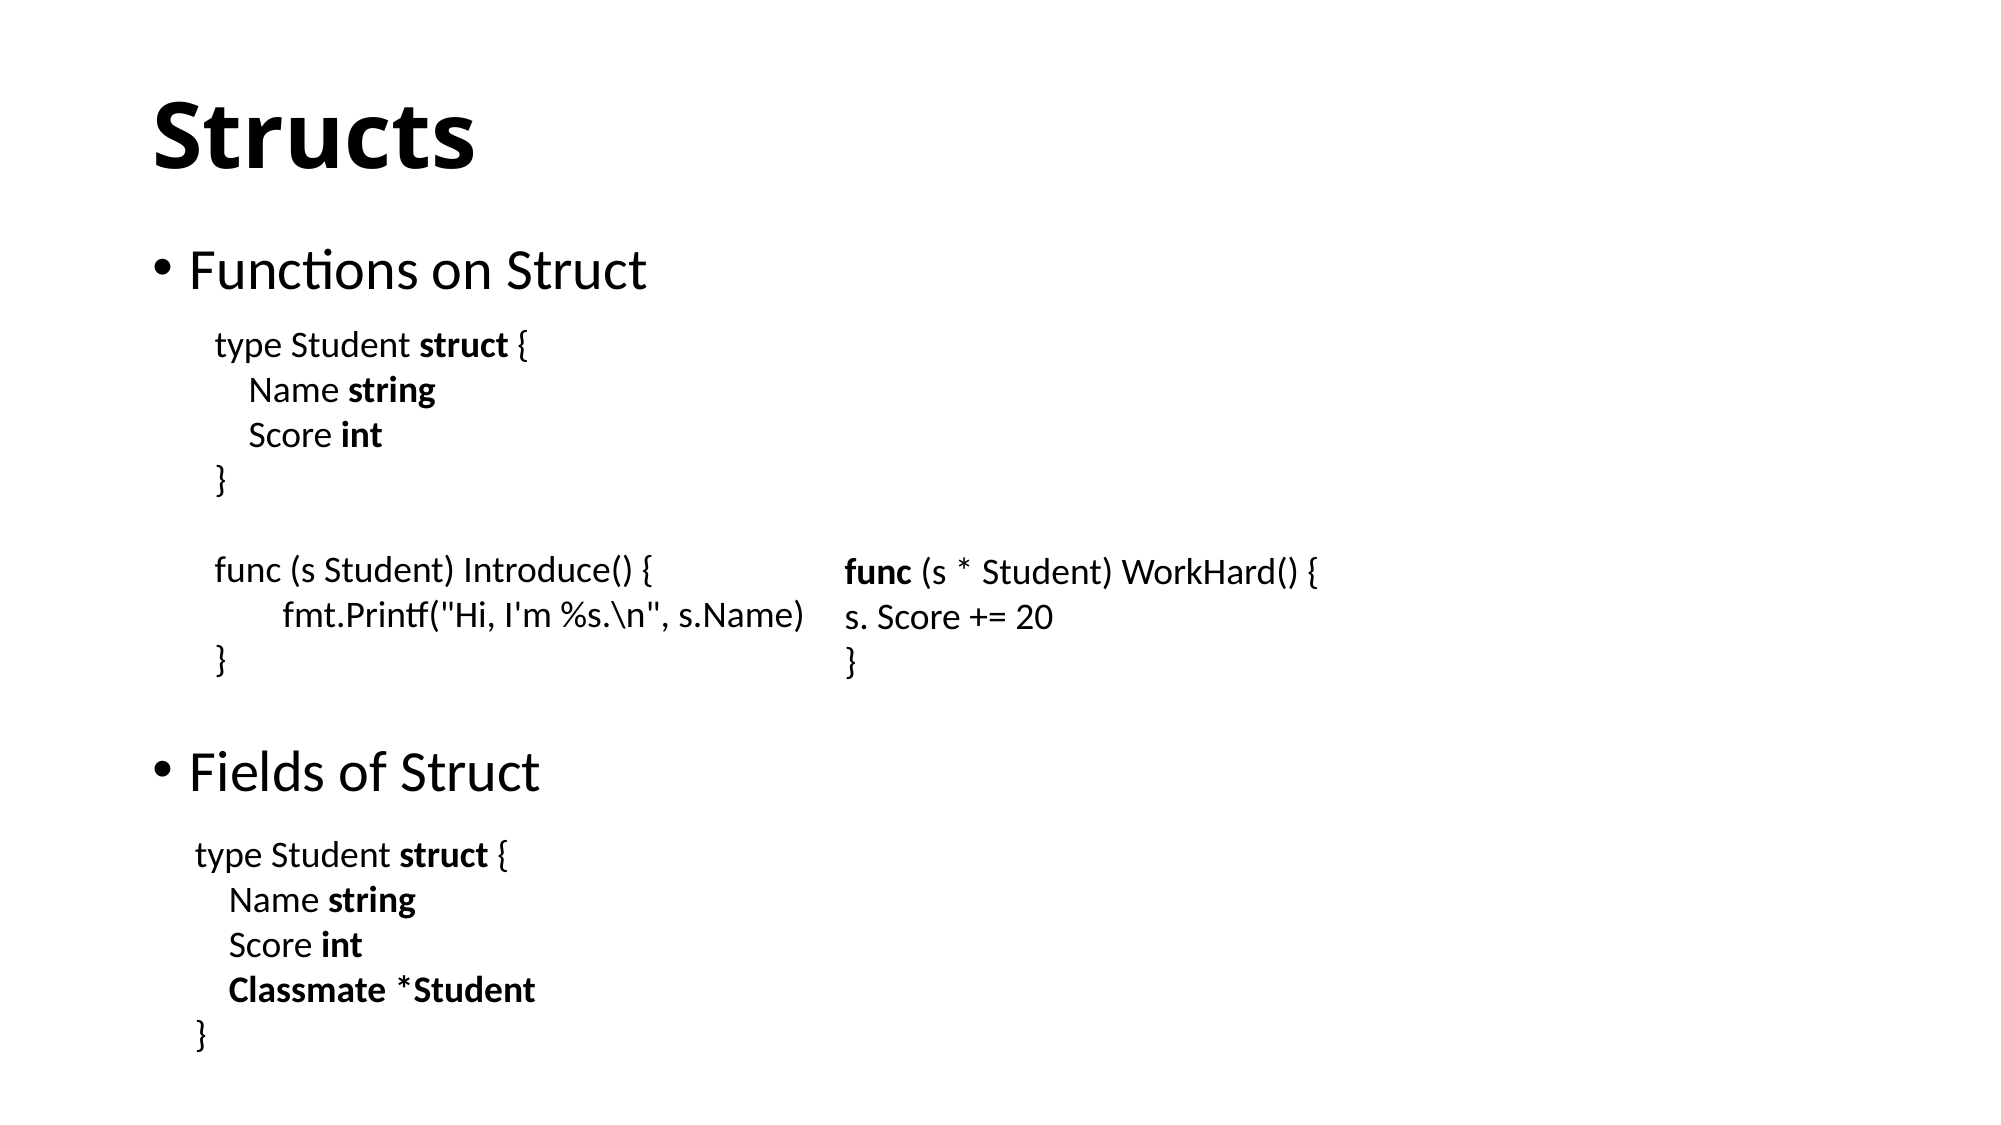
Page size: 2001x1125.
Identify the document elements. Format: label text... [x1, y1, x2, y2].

text_box type Student struct { Name string Score int Classmate *Student } [179, 822, 605, 1063]
list Functions on Struct Fields of Struct [137, 231, 1863, 1125]
text_box type Student struct { Name string Score int } func (s Student) Introduce() { fmt.Printf("Hi, I'm %s.\n", s.Name) } [199, 312, 1039, 732]
title Structs [137, 30, 1863, 231]
text_box func (s * Student) WorkHard() { s. Score += 20 } [829, 539, 1669, 690]
